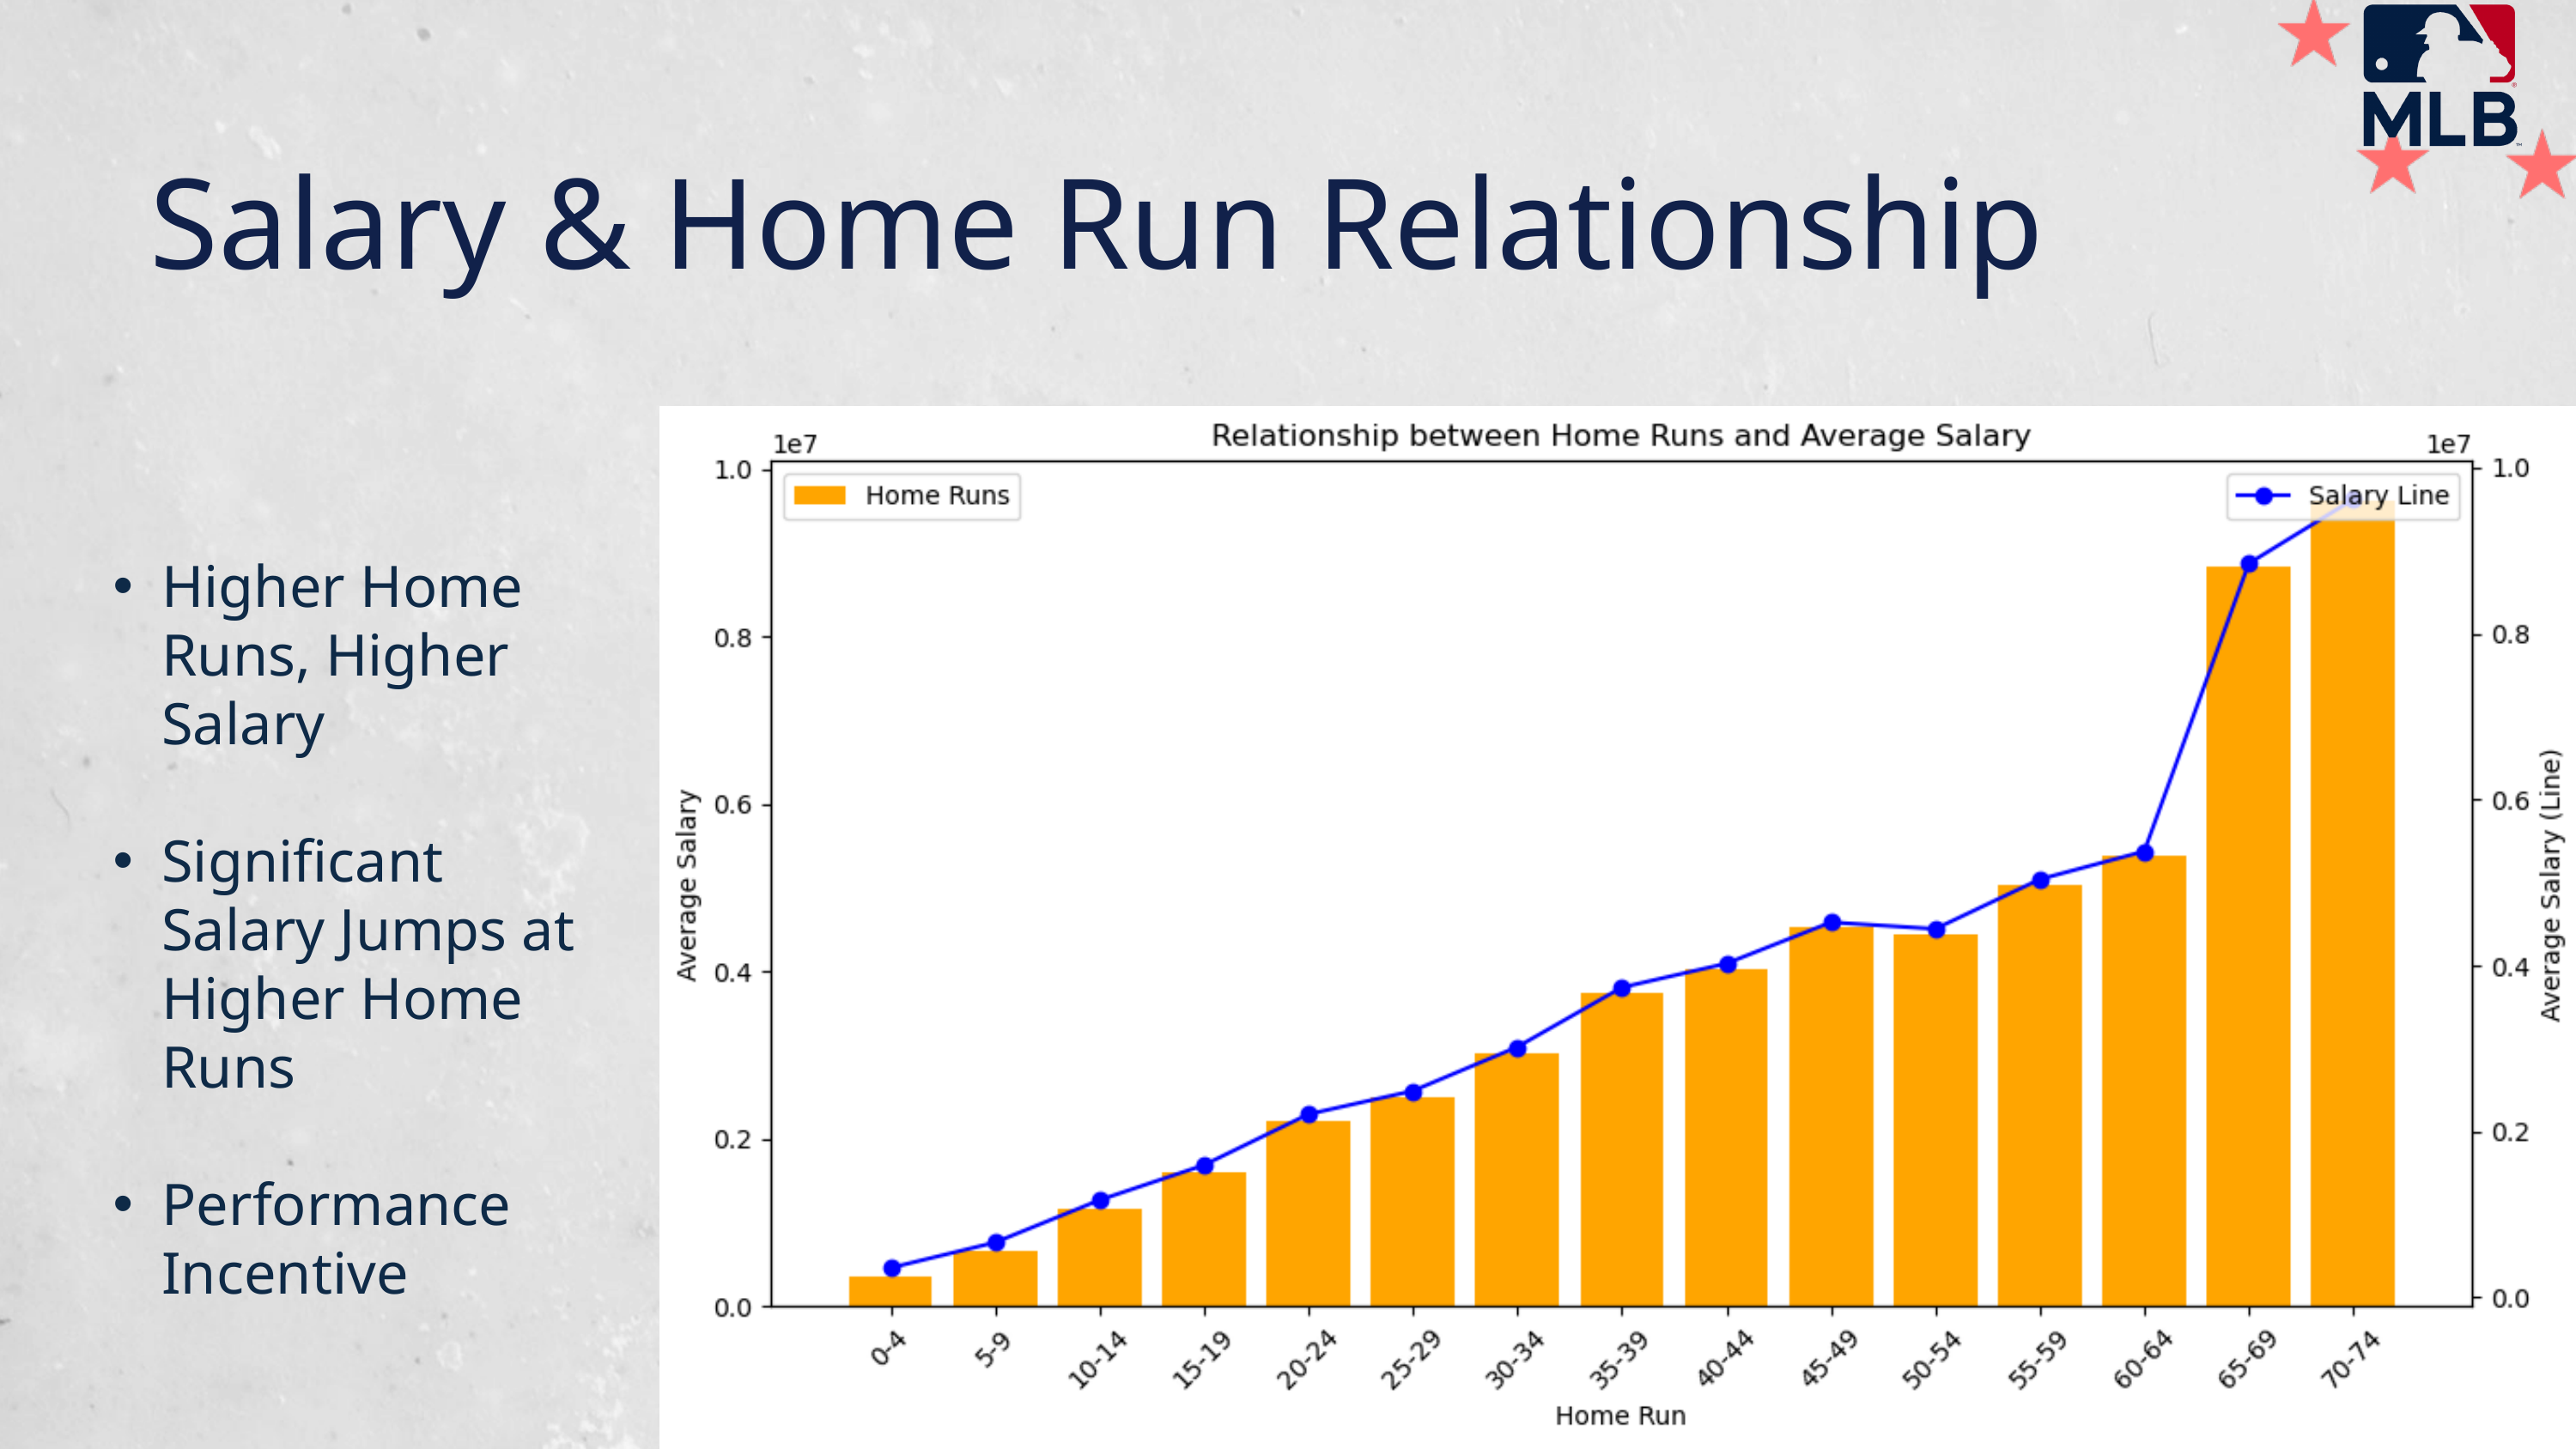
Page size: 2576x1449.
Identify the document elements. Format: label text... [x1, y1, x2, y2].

text_box [0, 0, 2576, 1449]
text_box [2277, 0, 2576, 199]
text_box [2306, 0, 2576, 152]
text_box Salary & Home Run Relationship [149, 143, 2297, 294]
text_box Higher Home Runs, Higher Salary Significant Salary Jumps at Higher Home Runs Performance Incentive [64, 549, 598, 1307]
text_box [659, 406, 2576, 1449]
